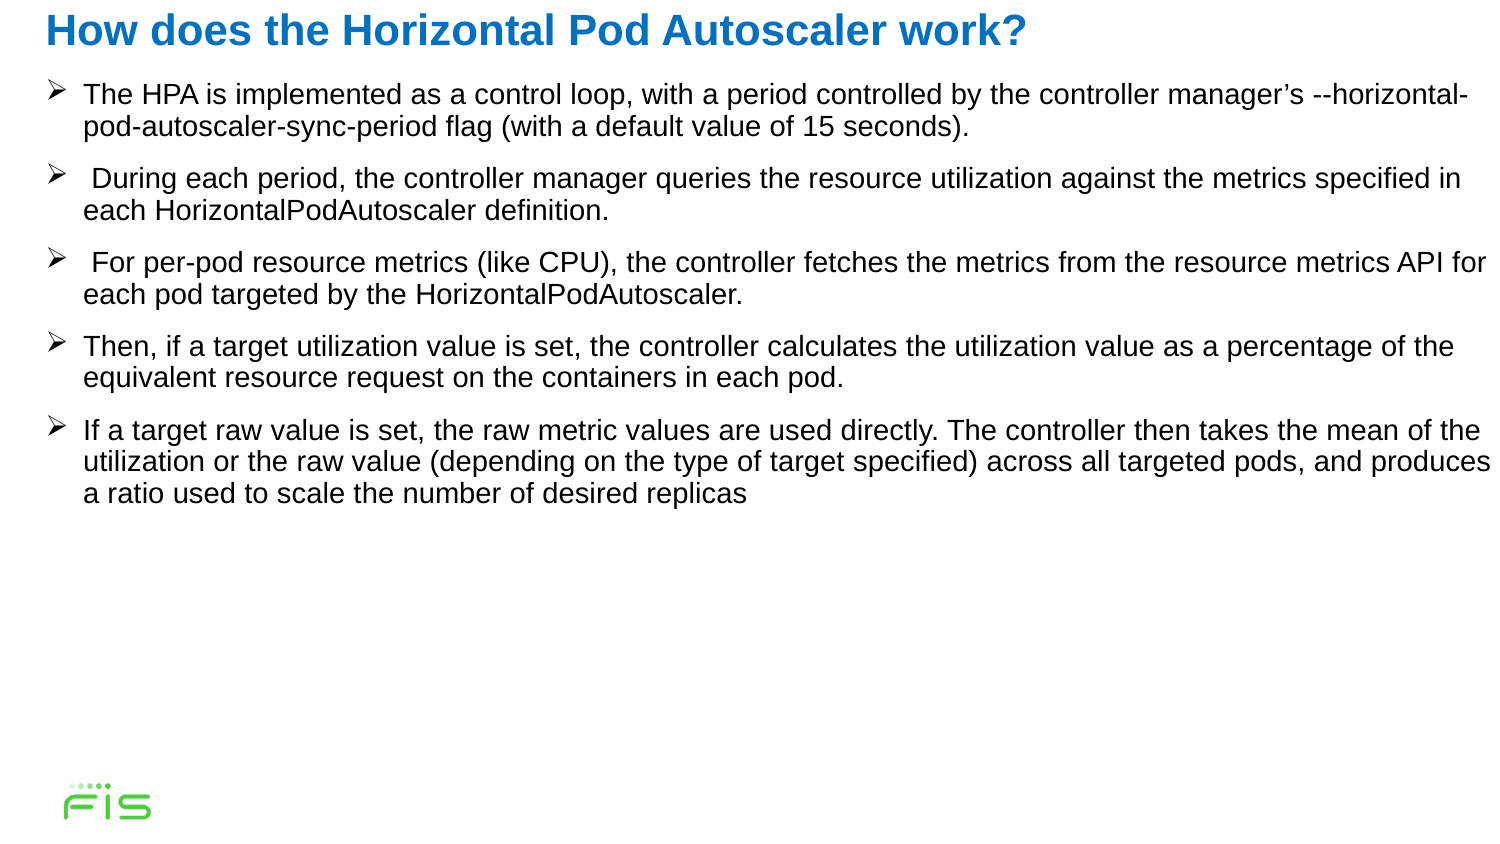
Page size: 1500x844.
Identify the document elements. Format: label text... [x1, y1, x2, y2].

text_box How does the Horizontal Pod Autoscaler work? [30, 0, 1468, 72]
text_box The HPA is implemented as a control loop, with a period controlled by the controller manager’s --horizontal-pod-autoscaler-sync-period flag (with a default value of 15 seconds). During each period, the controller manager queries the resource utilization against the metrics specified in each HorizontalPodAutoscaler definition. For per-pod resource metrics (like CPU), the controller fetches the metrics from the resource metrics API for each pod targeted by the HorizontalPodAutoscaler. Then, if a target utilization value is set, the controller calculates the utilization value as a percentage of the equivalent resource request on the containers in each pod. If a target raw value is set, the raw metric values are used directly. The controller then takes the mean of the utilization or the raw value (depending on the type of target specified) across all targeted pods, and produces a ratio used to scale the number of desired replicas [30, 72, 1500, 844]
